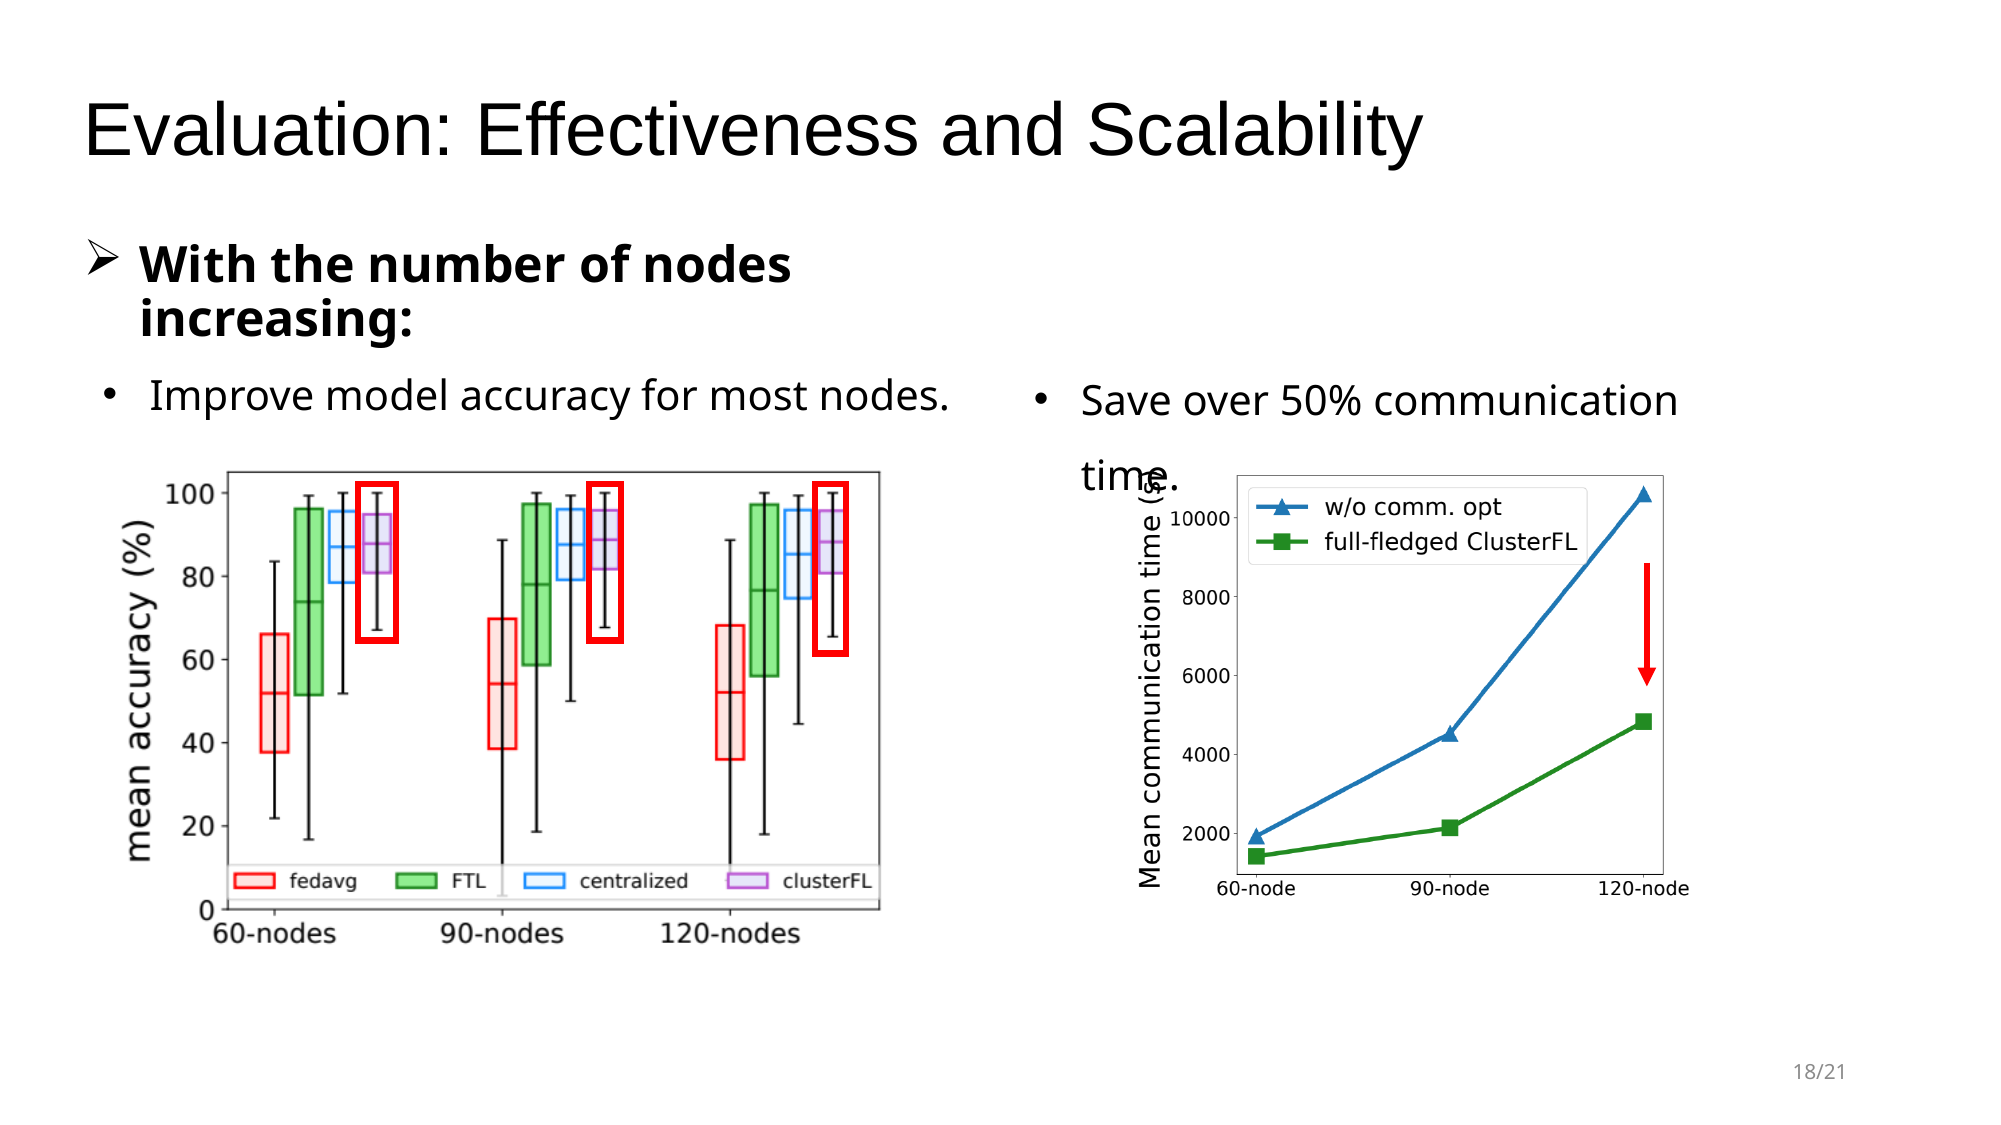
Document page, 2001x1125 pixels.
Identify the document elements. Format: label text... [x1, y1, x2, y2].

text_box Improve model accuracy for most nodes. [87, 336, 1020, 426]
picture [1129, 466, 1696, 907]
title Evaluation: Effectiveness and Scalability [68, 48, 1897, 180]
text_box With the number of nodes increasing: [68, 232, 1019, 355]
text_box Save over 50% communication time. [1019, 341, 1784, 506]
picture [102, 453, 909, 965]
slide_number 18/21 [1412, 1042, 1863, 1103]
